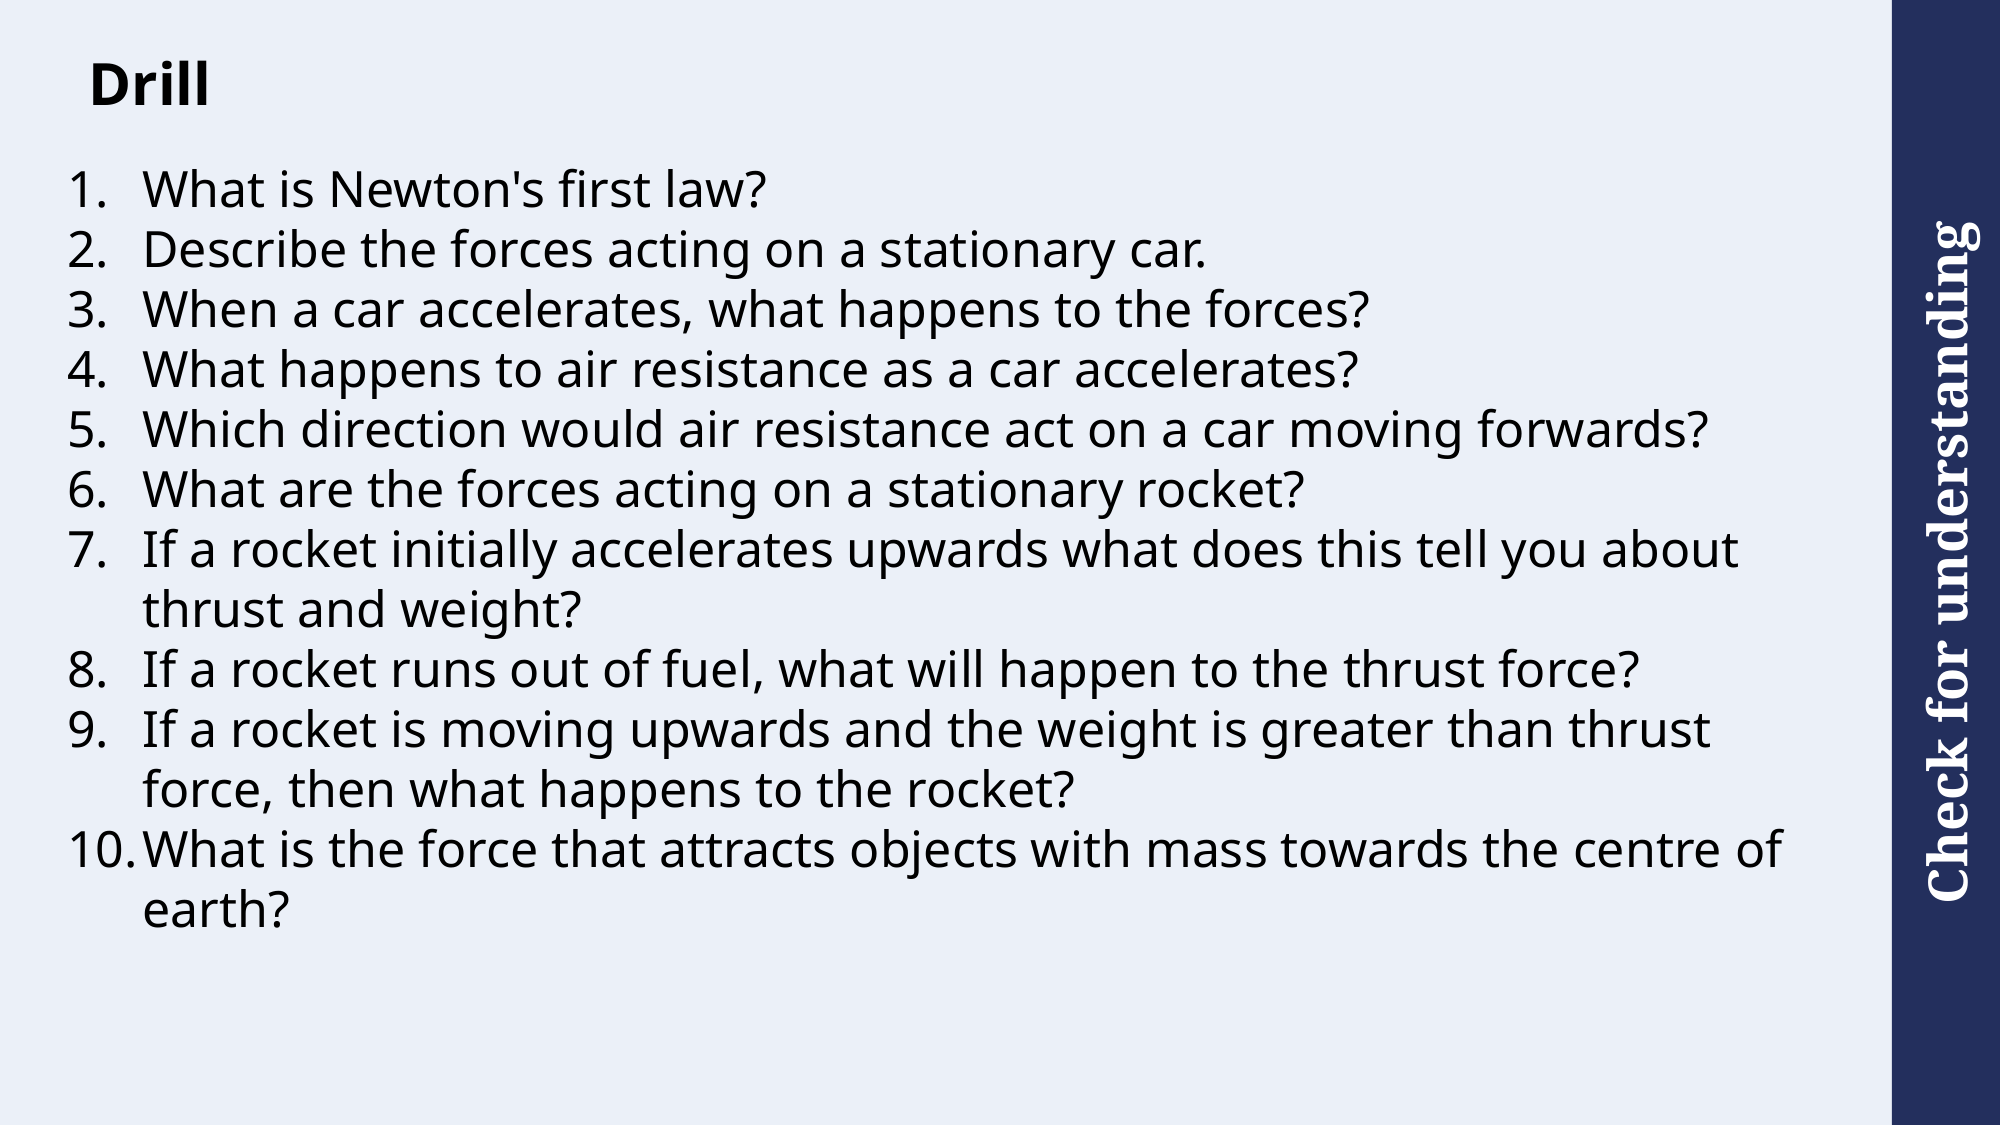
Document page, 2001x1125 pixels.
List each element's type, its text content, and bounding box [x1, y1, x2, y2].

title Drill [88, 0, 1831, 119]
text_box What is Newton's first law? Describe the forces acting on a stationary car. When a car accelerates, what happens to the forces? What happens to air resistance as a car accelerates? Which direction would air resistance act on a car moving forwards? What are the forces acting on a stationary rocket? If a rocket initially accelerates upwards what does this tell you about thrust and weight? If a rocket runs out of fuel, what will happen to the thrust force? If a rocket is moving upwards and the weight is greater than thrust force, then what happens to the rocket? What is the force that attracts objects with mass towards the centre of earth? [52, 150, 1867, 945]
